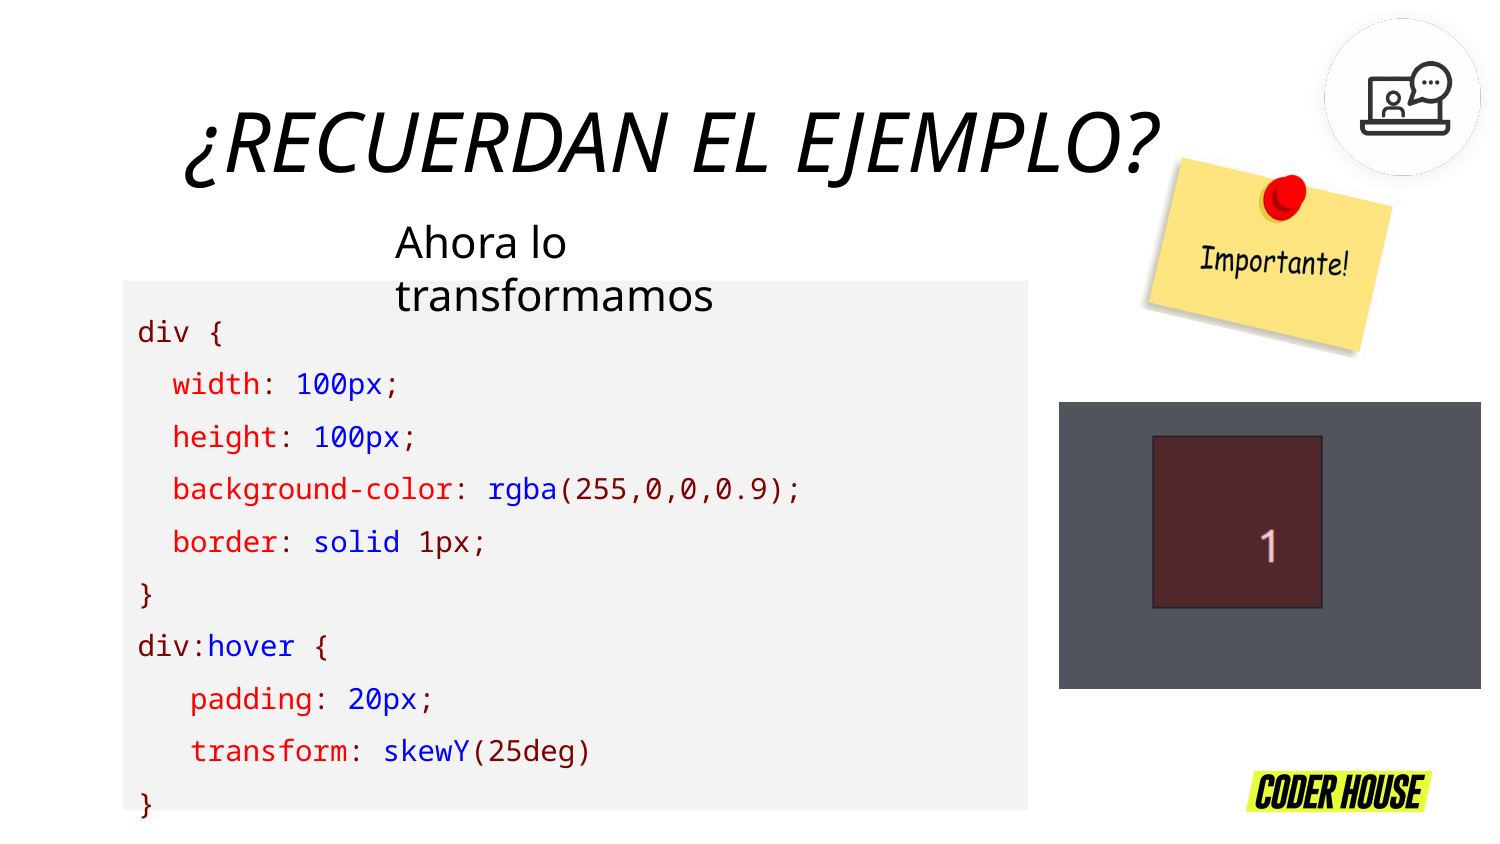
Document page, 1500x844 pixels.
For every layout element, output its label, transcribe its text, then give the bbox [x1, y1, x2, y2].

picture [1241, 764, 1437, 819]
picture [1139, 0, 1500, 360]
text_box Ahora lo transformamos [380, 200, 891, 255]
text_box div { width: 100px; height: 100px; background-color: rgba(255,0,0,0.9); border: solid 1px; } div:hover { padding: 20px; transform: skewY(25deg) } [122, 280, 1029, 811]
text_box ¿RECUERDAN EL EJEMPLO? [172, 59, 1196, 174]
picture [1058, 402, 1482, 689]
